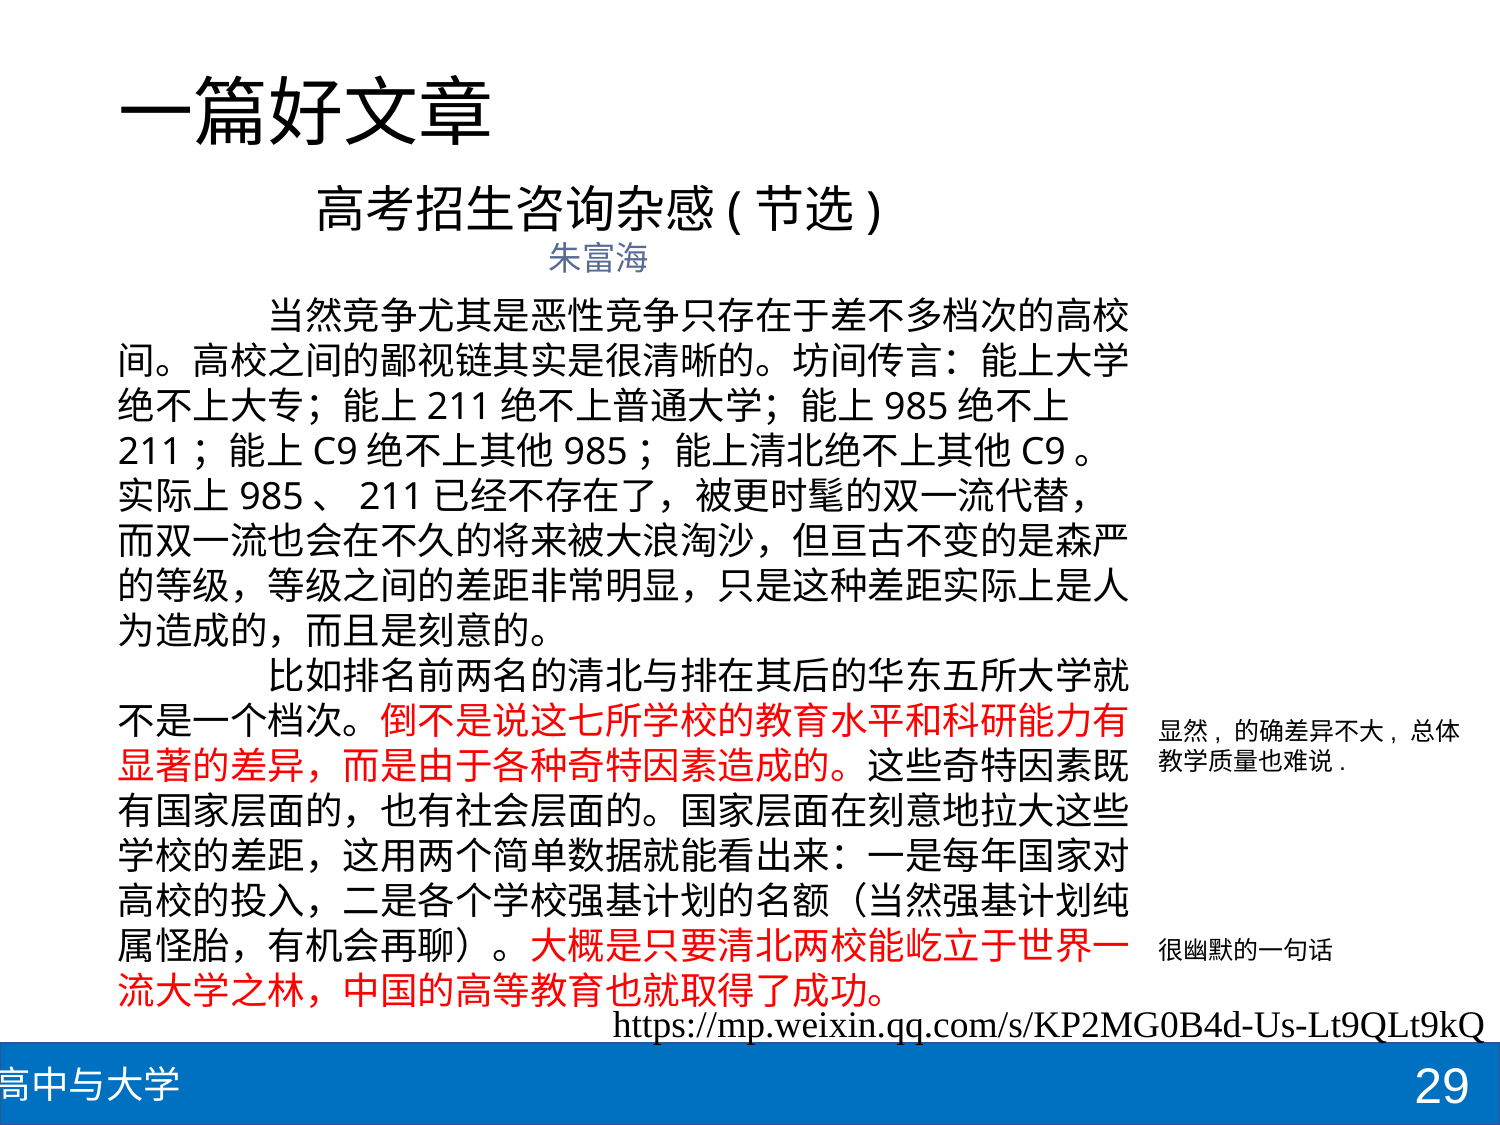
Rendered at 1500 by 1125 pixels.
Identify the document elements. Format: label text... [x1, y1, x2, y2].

slide_number 29 [1147, 1054, 1485, 1114]
title 一篇好文章 [103, 59, 1397, 171]
text_box https://mp.weixin.qq.com/s/KP2MG0B4d-Us-Lt9QLt9kQ [518, 992, 1500, 1052]
text_box 很幽默的一句话 [1143, 927, 1485, 972]
text_box 当然竞争尤其是恶性竞争只存在于差不多档次的高校间。高校之间的鄙视链其实是很清晰的。坊间传言：能上大学绝不上大专；能上211绝不上普通大学；能上985绝不上211；能上C9绝不上其他985；能上清北绝不上其他C9。实际上985、211已经不存在了，被更时髦的双一流代替，而双一流也会在不久的将来被大浪淘沙，但亘古不变的是森严的等级，等级之间的差距非常明显，只是这种差距实际上是人为造成的，而且是刻意的。 比如排名前两名的清北与排在其后的华东五所大学就不是一个档次。倒不是说这七所学校的教育水平和科研能力有显著的差异，而是由于各种奇特因素造成的。这些奇特因素既有国家层面的，也有社会层面的。国家层面在刻意地拉大这些学校的差距，这用两个简单数据就能看出来：一是每年国家对高校的投入，二是各个学校强基计划的名额（当然强基计划纯属怪胎，有机会再聊）。大概是只要清北两校能屹立于世界一流大学之林，中国的高等教育也就取得了成功。 [103, 284, 1151, 1020]
text_box 高考招生咨询杂感(节选) 朱富海 [300, 169, 897, 284]
text_box 显然, 的确差异不大, 总体教学质量也难说. [1143, 707, 1485, 783]
